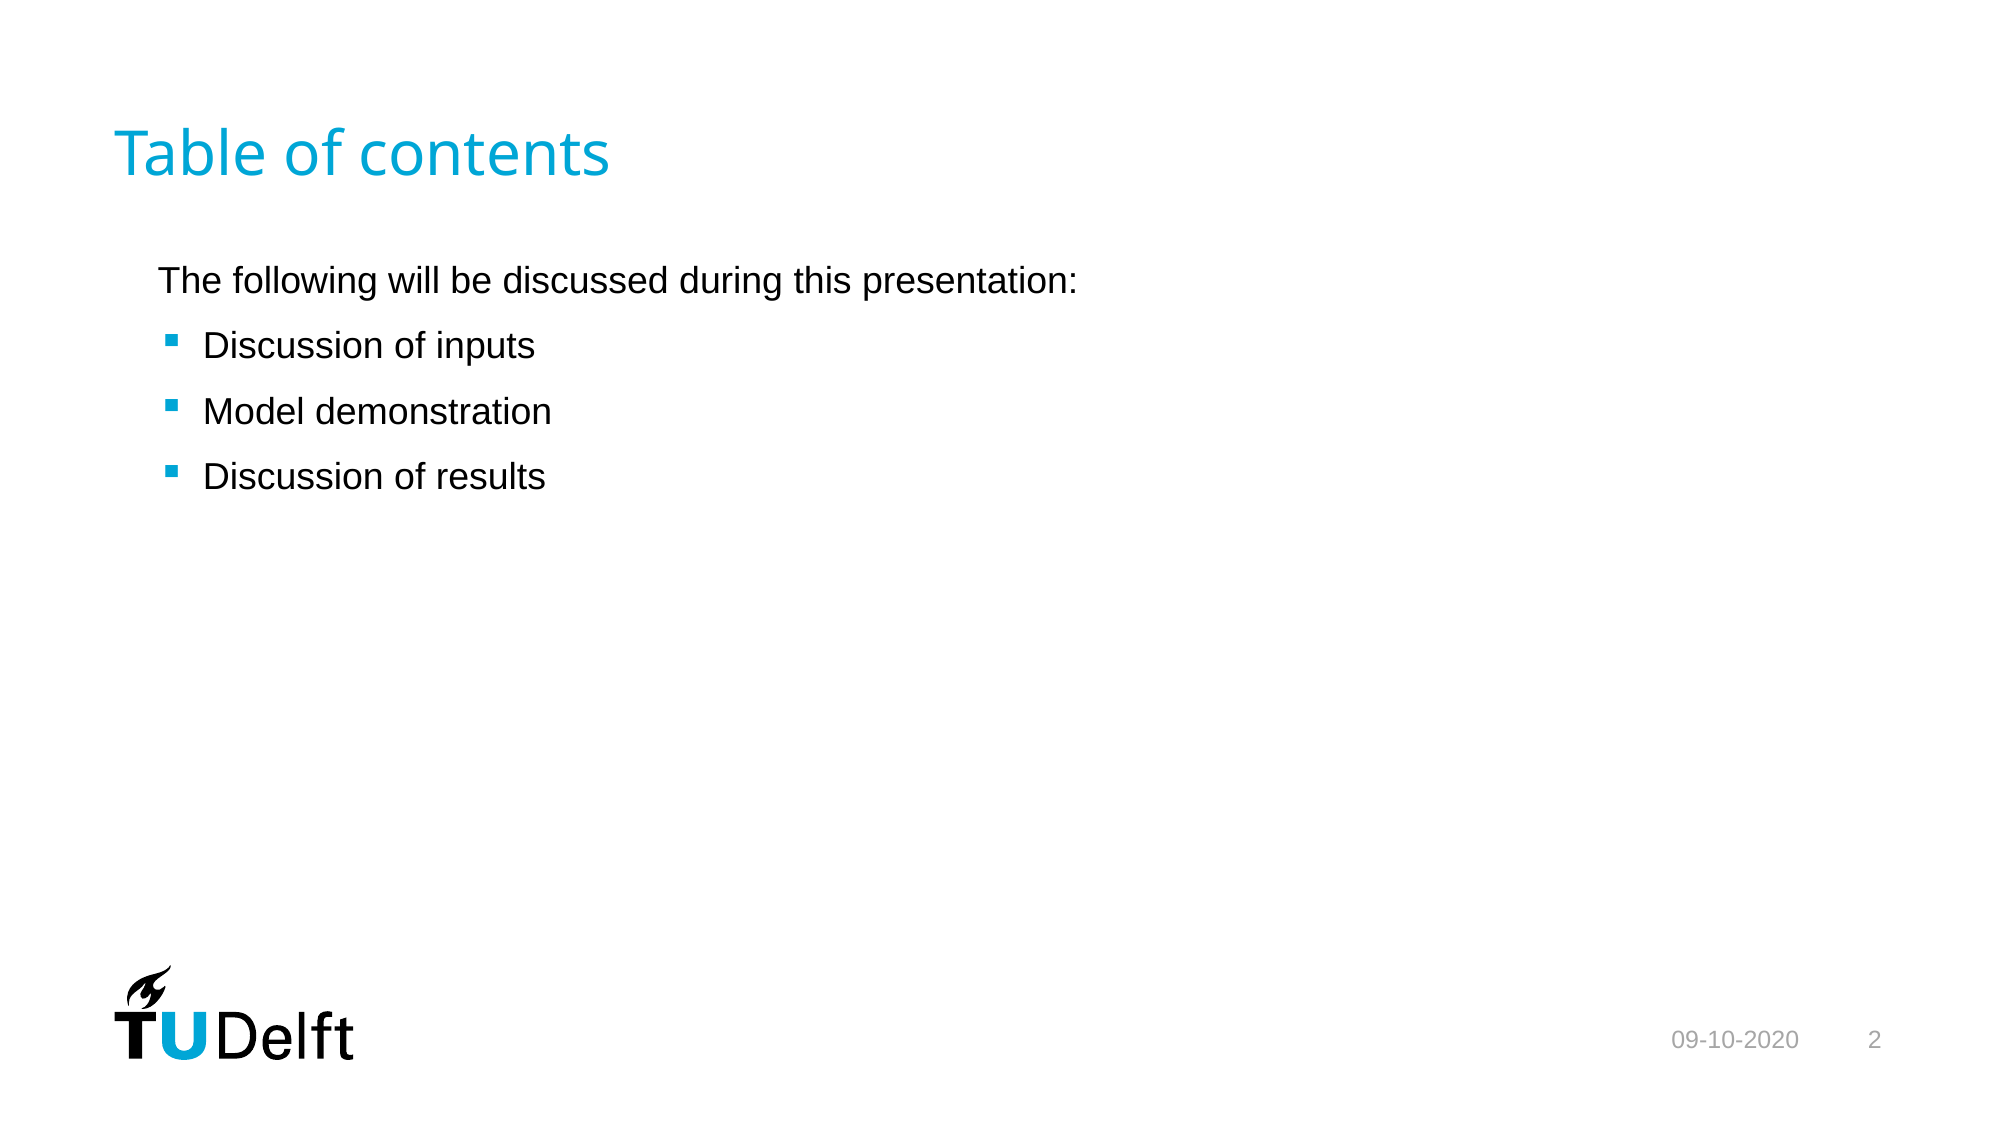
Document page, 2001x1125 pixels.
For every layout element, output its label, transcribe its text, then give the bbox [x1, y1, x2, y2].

slide_number 2 [1860, 1024, 1883, 1054]
text_box 09-10-2020 [1605, 1023, 1800, 1054]
list The following will be discussed during this presentation: Discussion of inputs Model demonstration Discussion of results [114, 260, 1883, 977]
title Table of contents [114, 121, 1883, 203]
